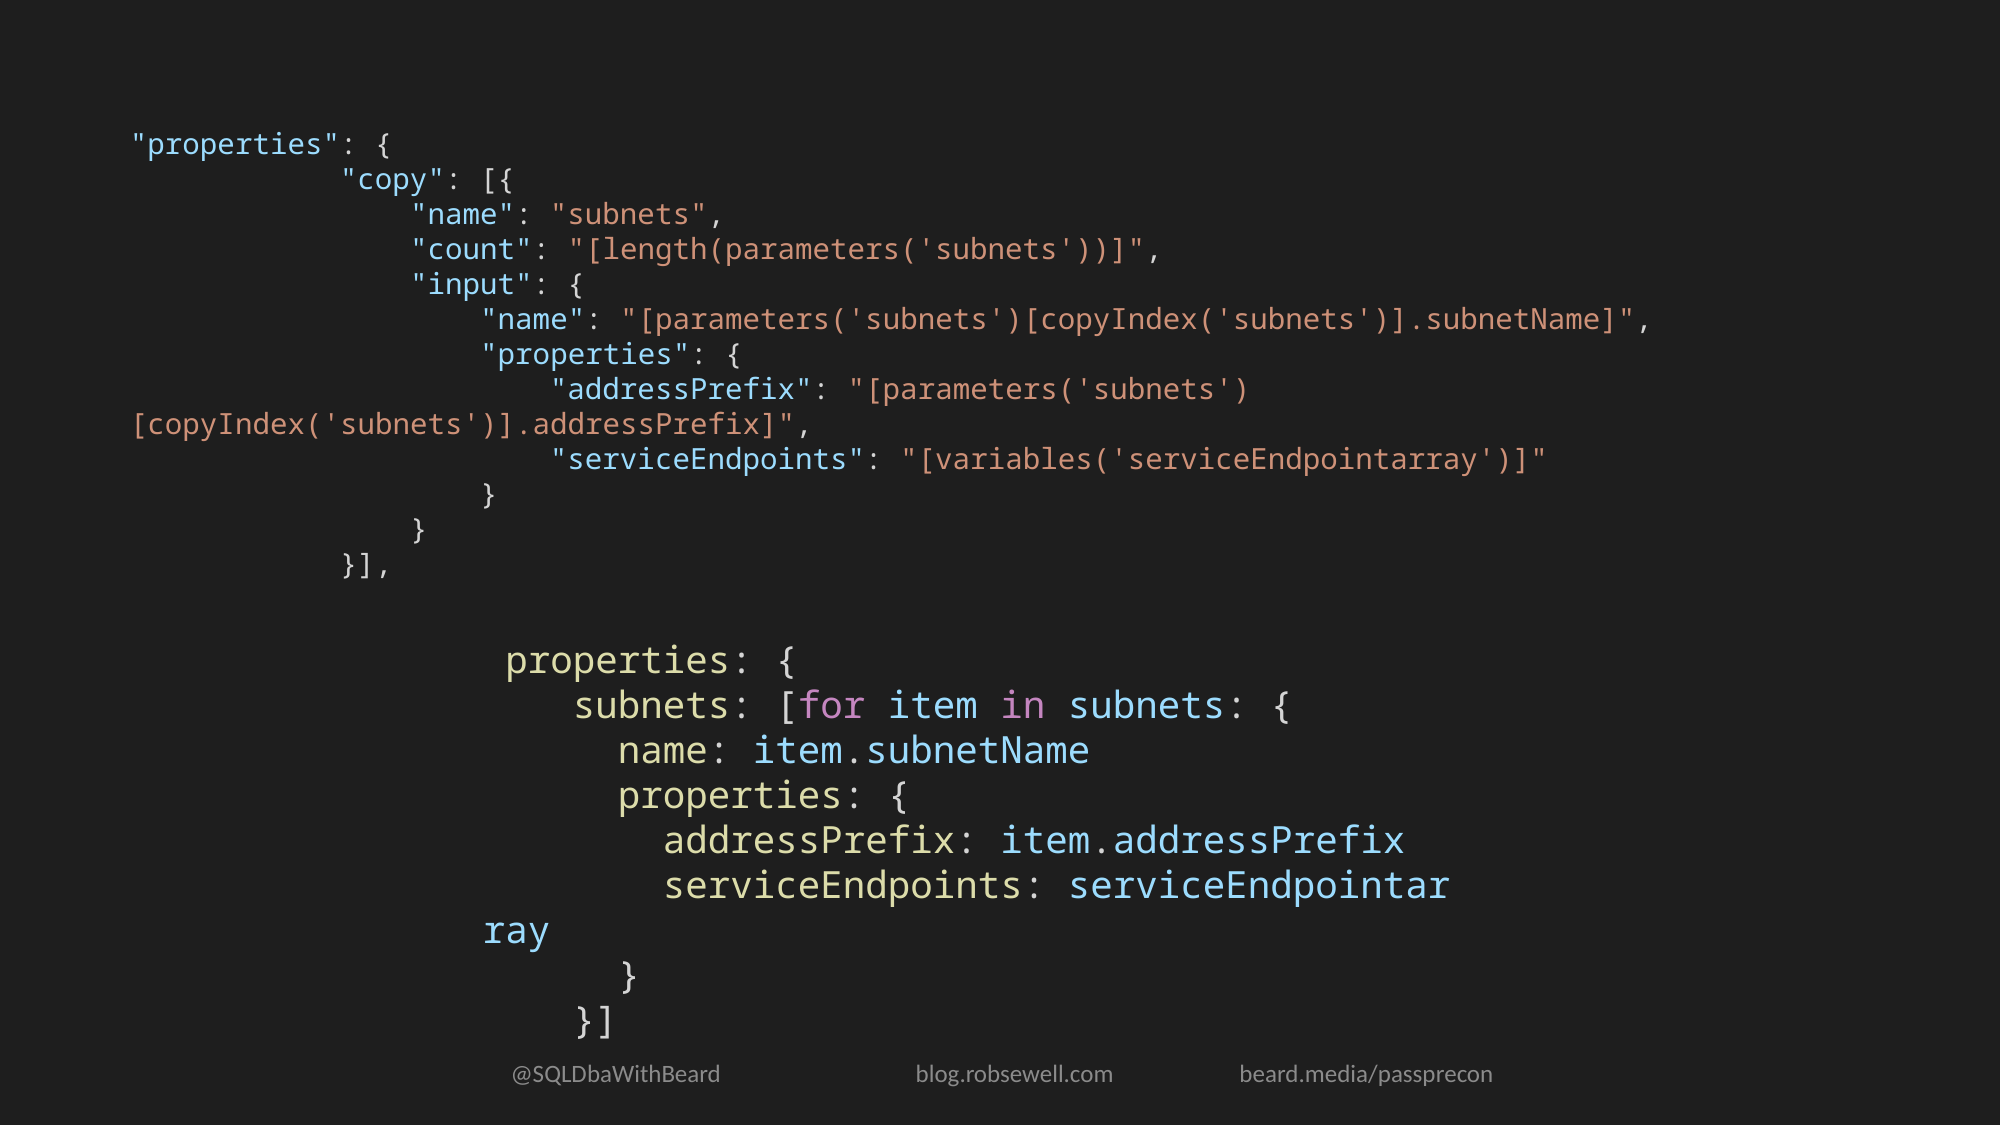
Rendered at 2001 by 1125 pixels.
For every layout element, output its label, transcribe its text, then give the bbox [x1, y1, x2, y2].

footer @SQLDbaWithBeard blog.robsewell.com beard.media/passprecon [144, 1042, 1863, 1103]
text_box "properties": { "copy": [{ "name": "subnets", "count": "[length(parameters('subnets'))]", "input": { "name": "[parameters('subnets')[copyIndex('subnets')].subnetName]", "properties": { "addressPrefix": "[parameters('subnets')[copyIndex('subnets')].addressPrefix]", "serviceEndpoints": "[variables('serviceEndpointarray')]" } } }], [115, 118, 1863, 588]
text_box properties: { subnets: [for item in subnets: { name: item.subnetName properties: { addressPrefix: item.addressPrefix serviceEndpoints: serviceEndpointarray } }] [468, 628, 1469, 1048]
